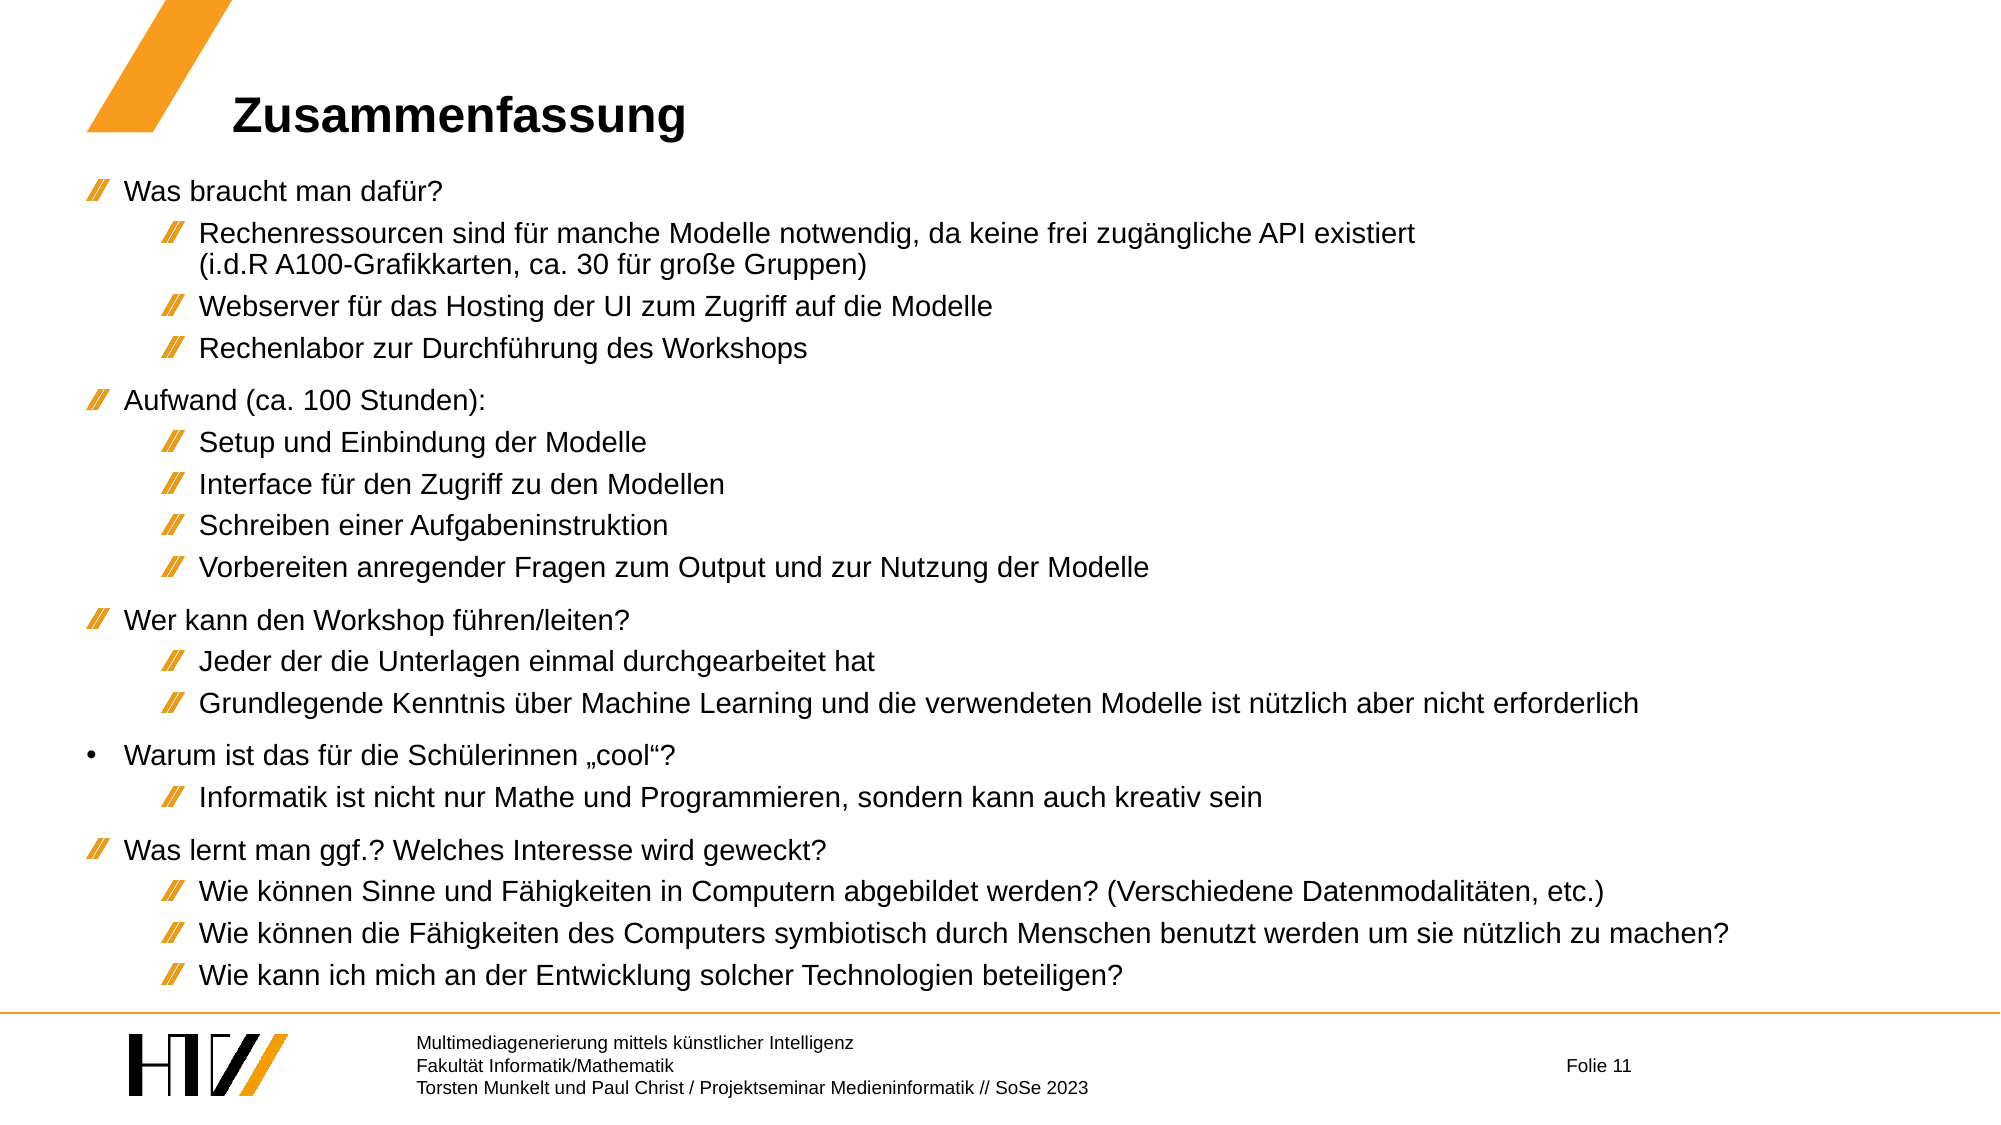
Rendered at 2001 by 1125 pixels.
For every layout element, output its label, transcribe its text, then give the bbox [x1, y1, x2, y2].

list Was braucht man dafür? Rechenressourcen sind für manche Modelle notwendig, da keine frei zugängliche API existiert (i.d.R A100-Grafikkarten, ca. 30 für große Gruppen) Webserver für das Hosting der UI zum Zugriff auf die Modelle Rechenlabor zur Durchführung des Workshops Aufwand (ca. 100 Stunden): Setup und Einbindung der Modelle Interface für den Zugriff zu den Modellen Schreiben einer Aufgabeninstruktion Vorbereiten anregender Fragen zum Output und zur Nutzung der Modelle Wer kann den Workshop führen/leiten? Jeder der die Unterlagen einmal durchgearbeitet hat Grundlegende Kenntnis über Machine Learning und die verwendeten Modelle ist nützlich aber nicht erforderlich Warum ist das für die Schülerinnen „cool“? Informatik ist nicht nur Mathe und Programmieren, sondern kann auch kreativ sein Was lernt man ggf.? Welches Interesse wird geweckt? Wie können Sinne und Fähigkeiten in Computern abgebildet werden? (Verschiedene Datenmodalitäten, etc.) Wie können die Fähigkeiten des Computers symbiotisch durch Menschen benutzt werden um sie nützlich zu machen? Wie kann ich mich an der Entwicklung solcher Technologien beteiligen? [86, 176, 1812, 981]
picture [161, 786, 183, 807]
picture [161, 514, 183, 535]
picture [161, 336, 183, 358]
picture [86, 389, 108, 410]
picture [161, 472, 183, 494]
title Zusammenfassung [232, 40, 1908, 144]
picture [161, 294, 183, 316]
picture [161, 650, 183, 671]
picture [161, 692, 183, 713]
picture [161, 221, 183, 243]
picture [86, 838, 108, 859]
picture [161, 963, 183, 985]
picture [86, 179, 108, 201]
picture [161, 922, 183, 943]
picture [129, 1034, 288, 1096]
picture [86, 608, 108, 629]
picture [161, 430, 183, 452]
picture [161, 556, 183, 577]
picture [161, 880, 183, 901]
